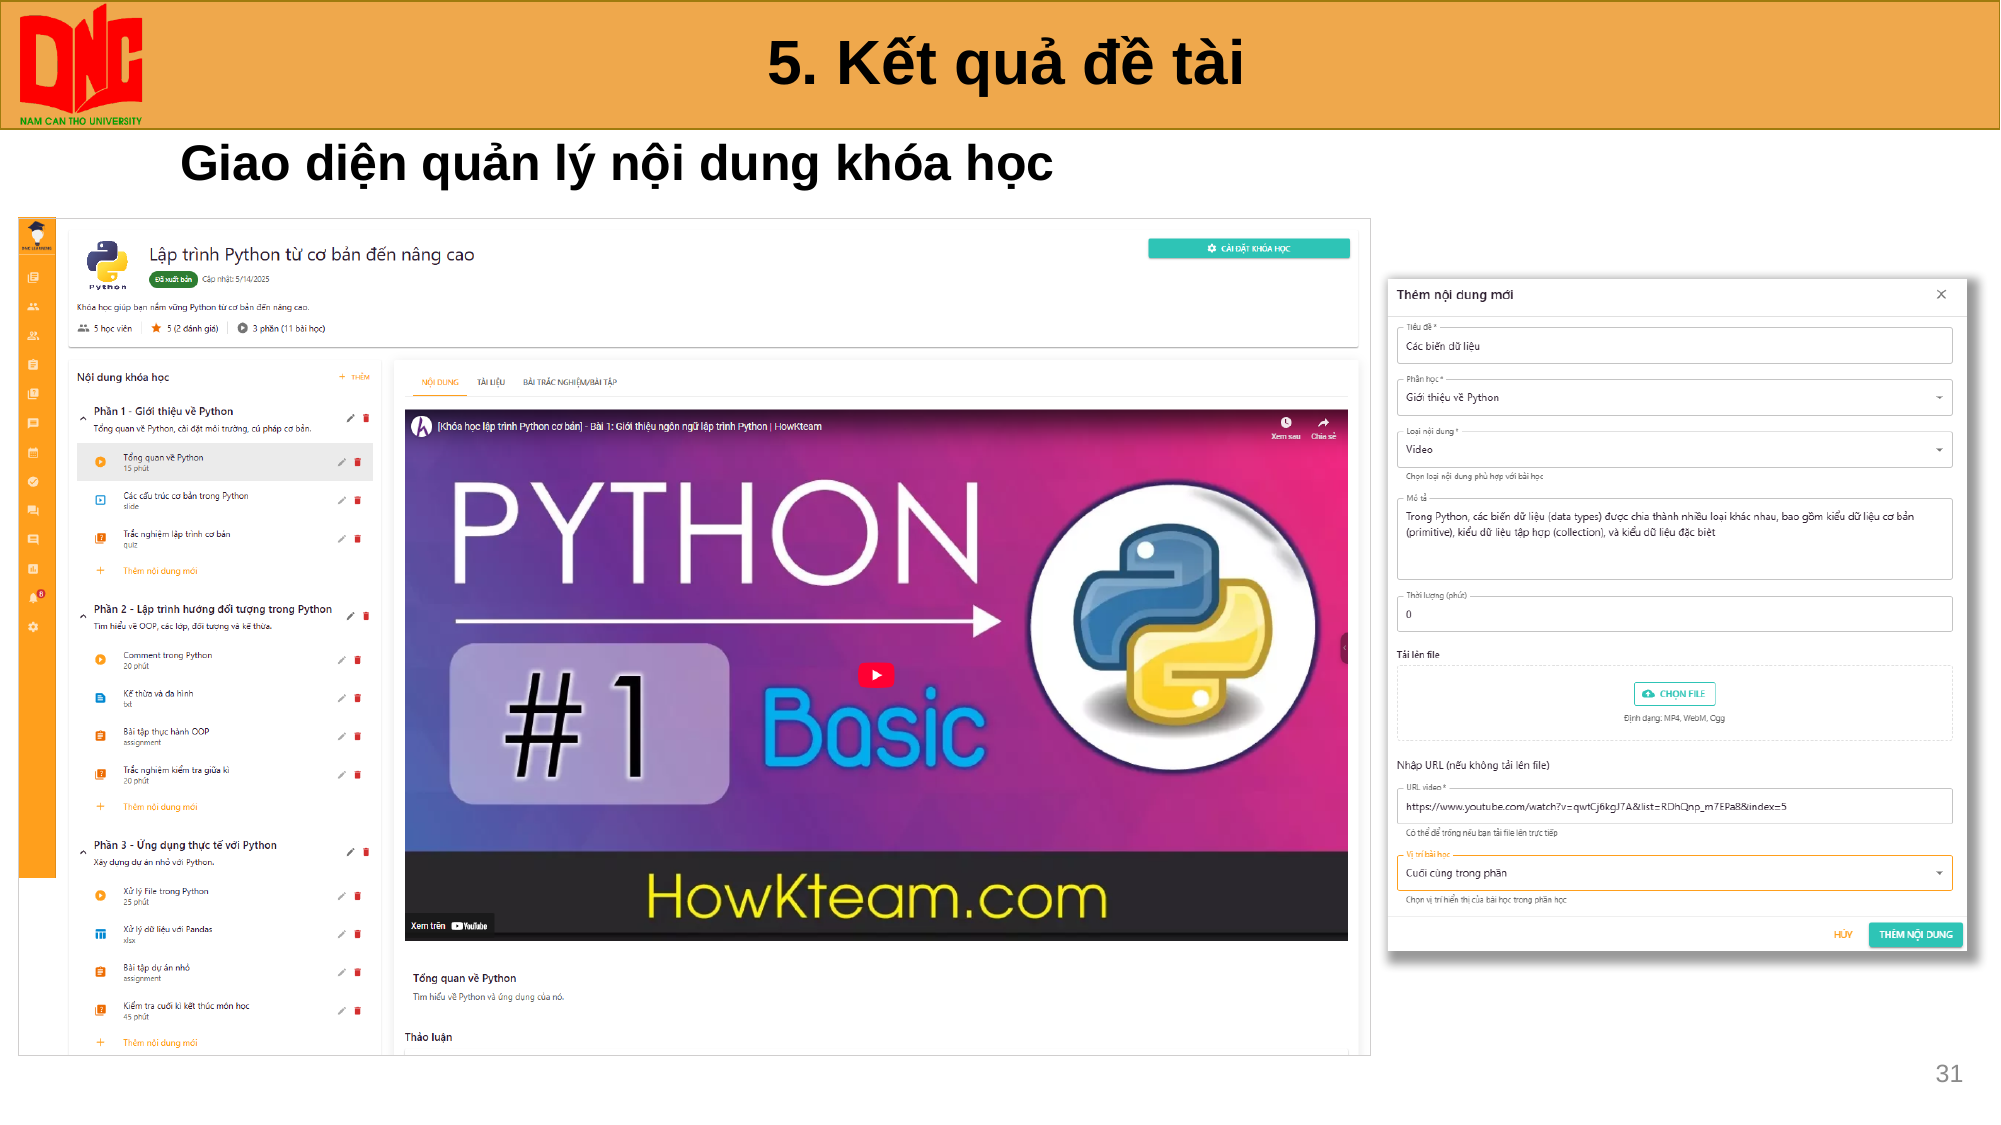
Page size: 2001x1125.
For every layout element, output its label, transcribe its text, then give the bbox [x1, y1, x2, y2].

picture [1387, 279, 1967, 951]
picture [18, 1, 143, 125]
text_box [0, 0, 144, 130]
list Giao diện quản lý nội dung khóa học [107, 129, 1893, 1100]
title 5. Kết quả đề tài [144, 0, 1869, 129]
slide_number 31 [1916, 1042, 1979, 1103]
picture [18, 217, 1371, 1056]
text_box [1869, 0, 2000, 130]
